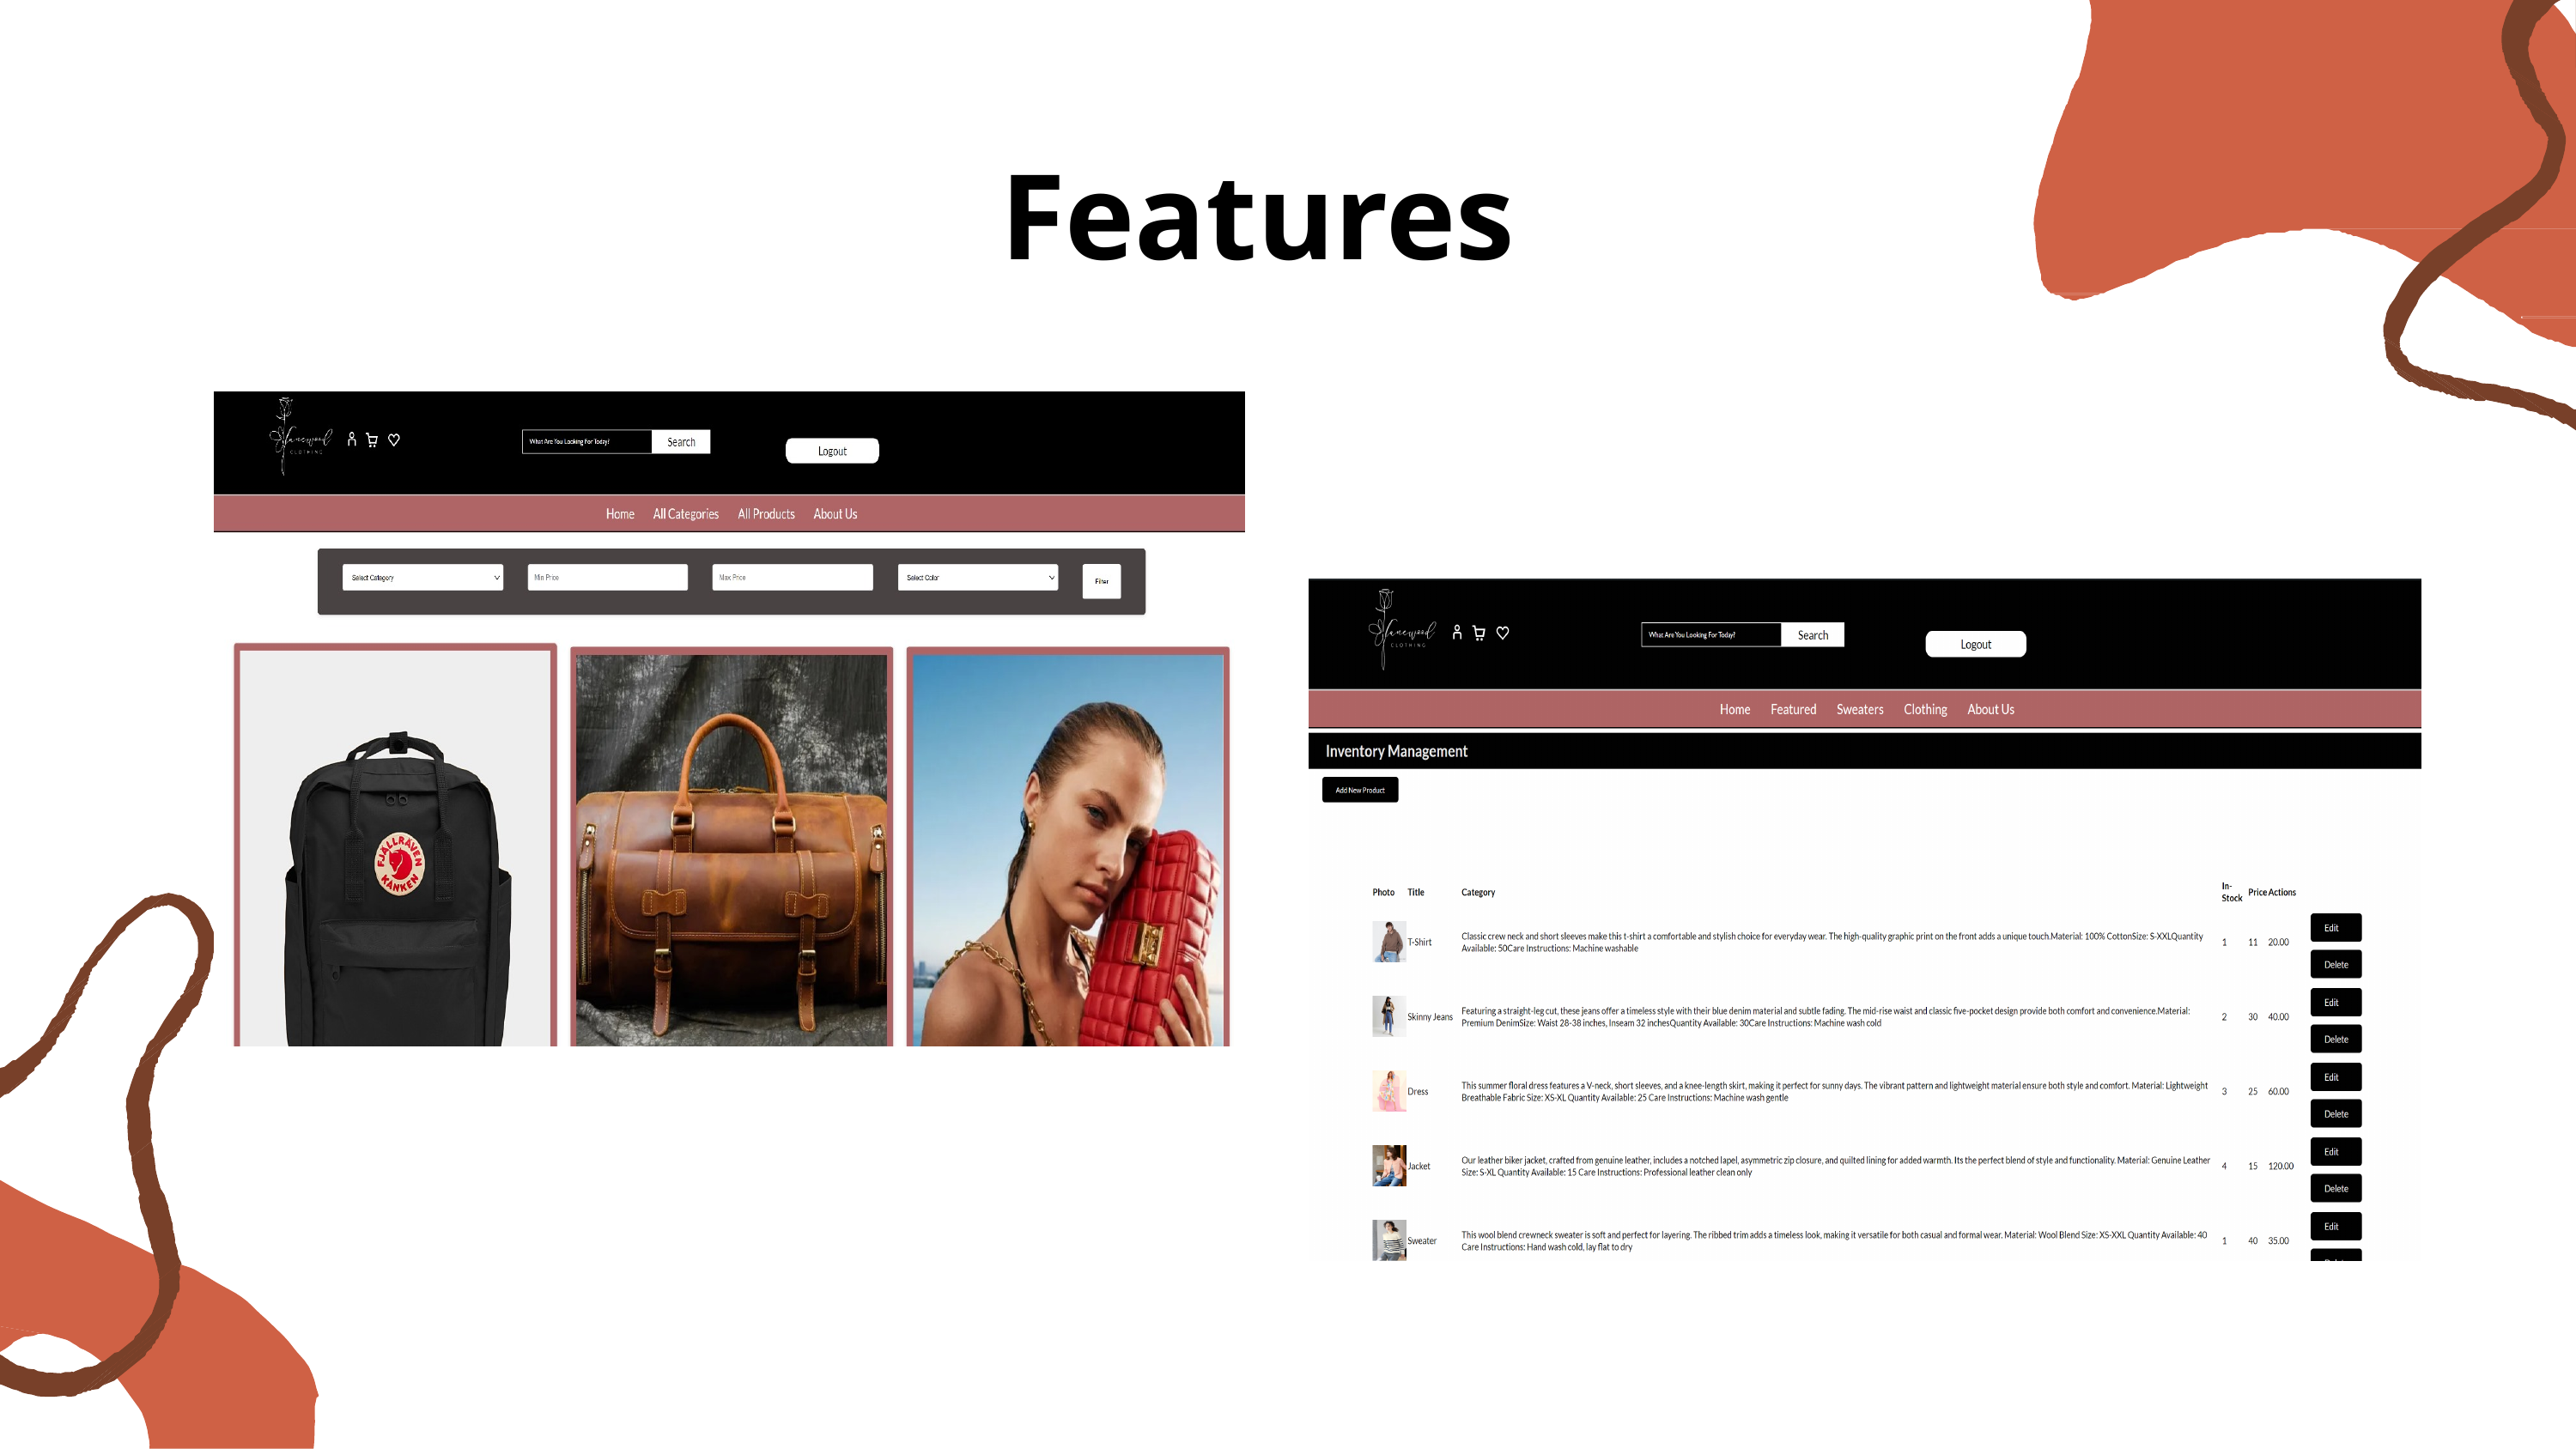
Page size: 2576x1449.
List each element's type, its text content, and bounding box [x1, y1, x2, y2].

text_box [2080, 0, 2548, 272]
text_box [2383, 0, 2576, 431]
text_box [0, 893, 210, 1397]
text_box [2440, 5, 2576, 348]
title Features [0, 73, 2154, 384]
picture [214, 391, 1246, 1046]
picture [1309, 579, 2421, 1261]
text_box [0, 1179, 159, 1361]
text_box [118, 1264, 319, 1449]
